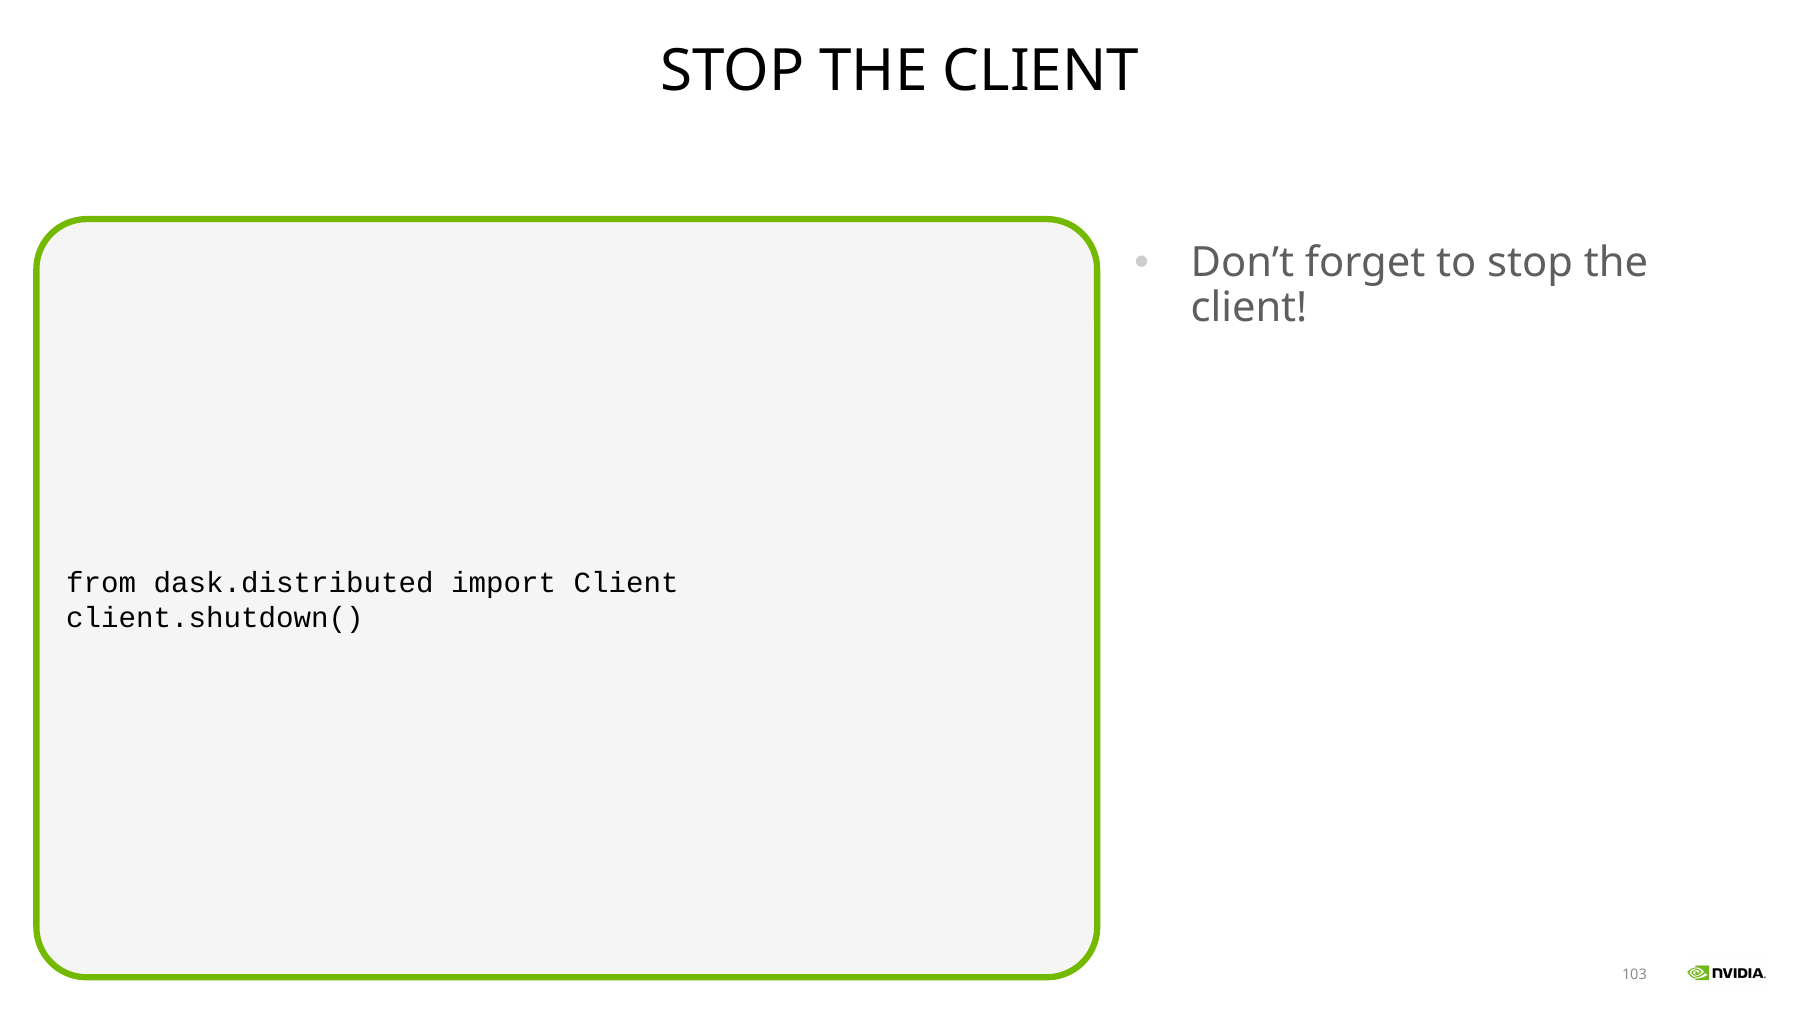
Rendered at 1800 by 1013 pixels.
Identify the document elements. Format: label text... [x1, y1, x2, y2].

picture [1687, 953, 1766, 993]
list Don’t forget to stop the client! [1119, 233, 1776, 943]
title Stop the Client [81, 13, 1719, 111]
text_box from dask.distributed import Client client.shutdown() [35, 218, 1098, 979]
